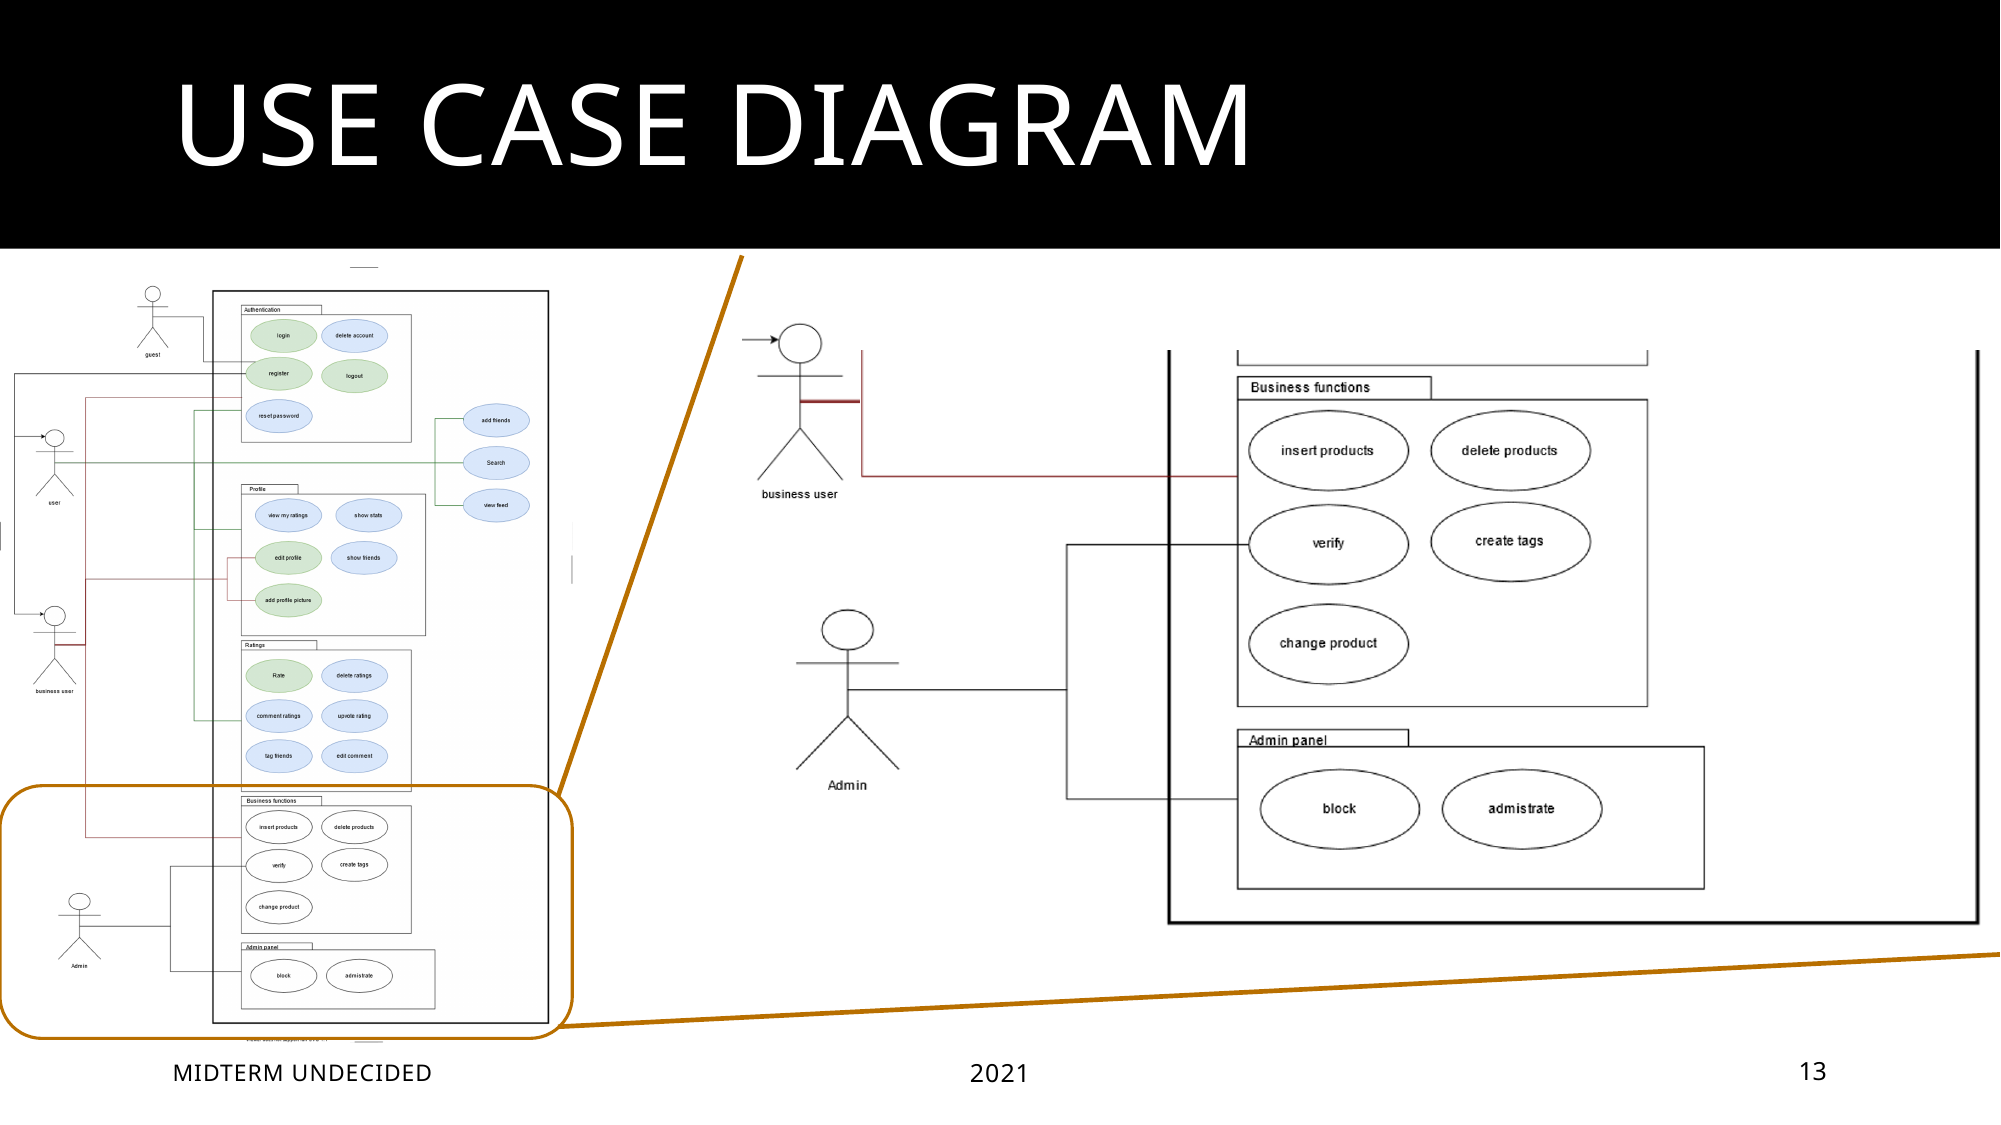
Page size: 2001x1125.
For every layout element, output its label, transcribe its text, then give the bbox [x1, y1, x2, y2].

slide_number 13 [1688, 1042, 1842, 1103]
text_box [557, 255, 743, 797]
picture [0, 267, 573, 1043]
footer Midterm UNDECIDED [157, 1042, 689, 1103]
picture [743, 306, 2000, 943]
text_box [557, 954, 2000, 1027]
slide_number 2021 [734, 1042, 1266, 1103]
title Use case diagram [157, 52, 1934, 207]
